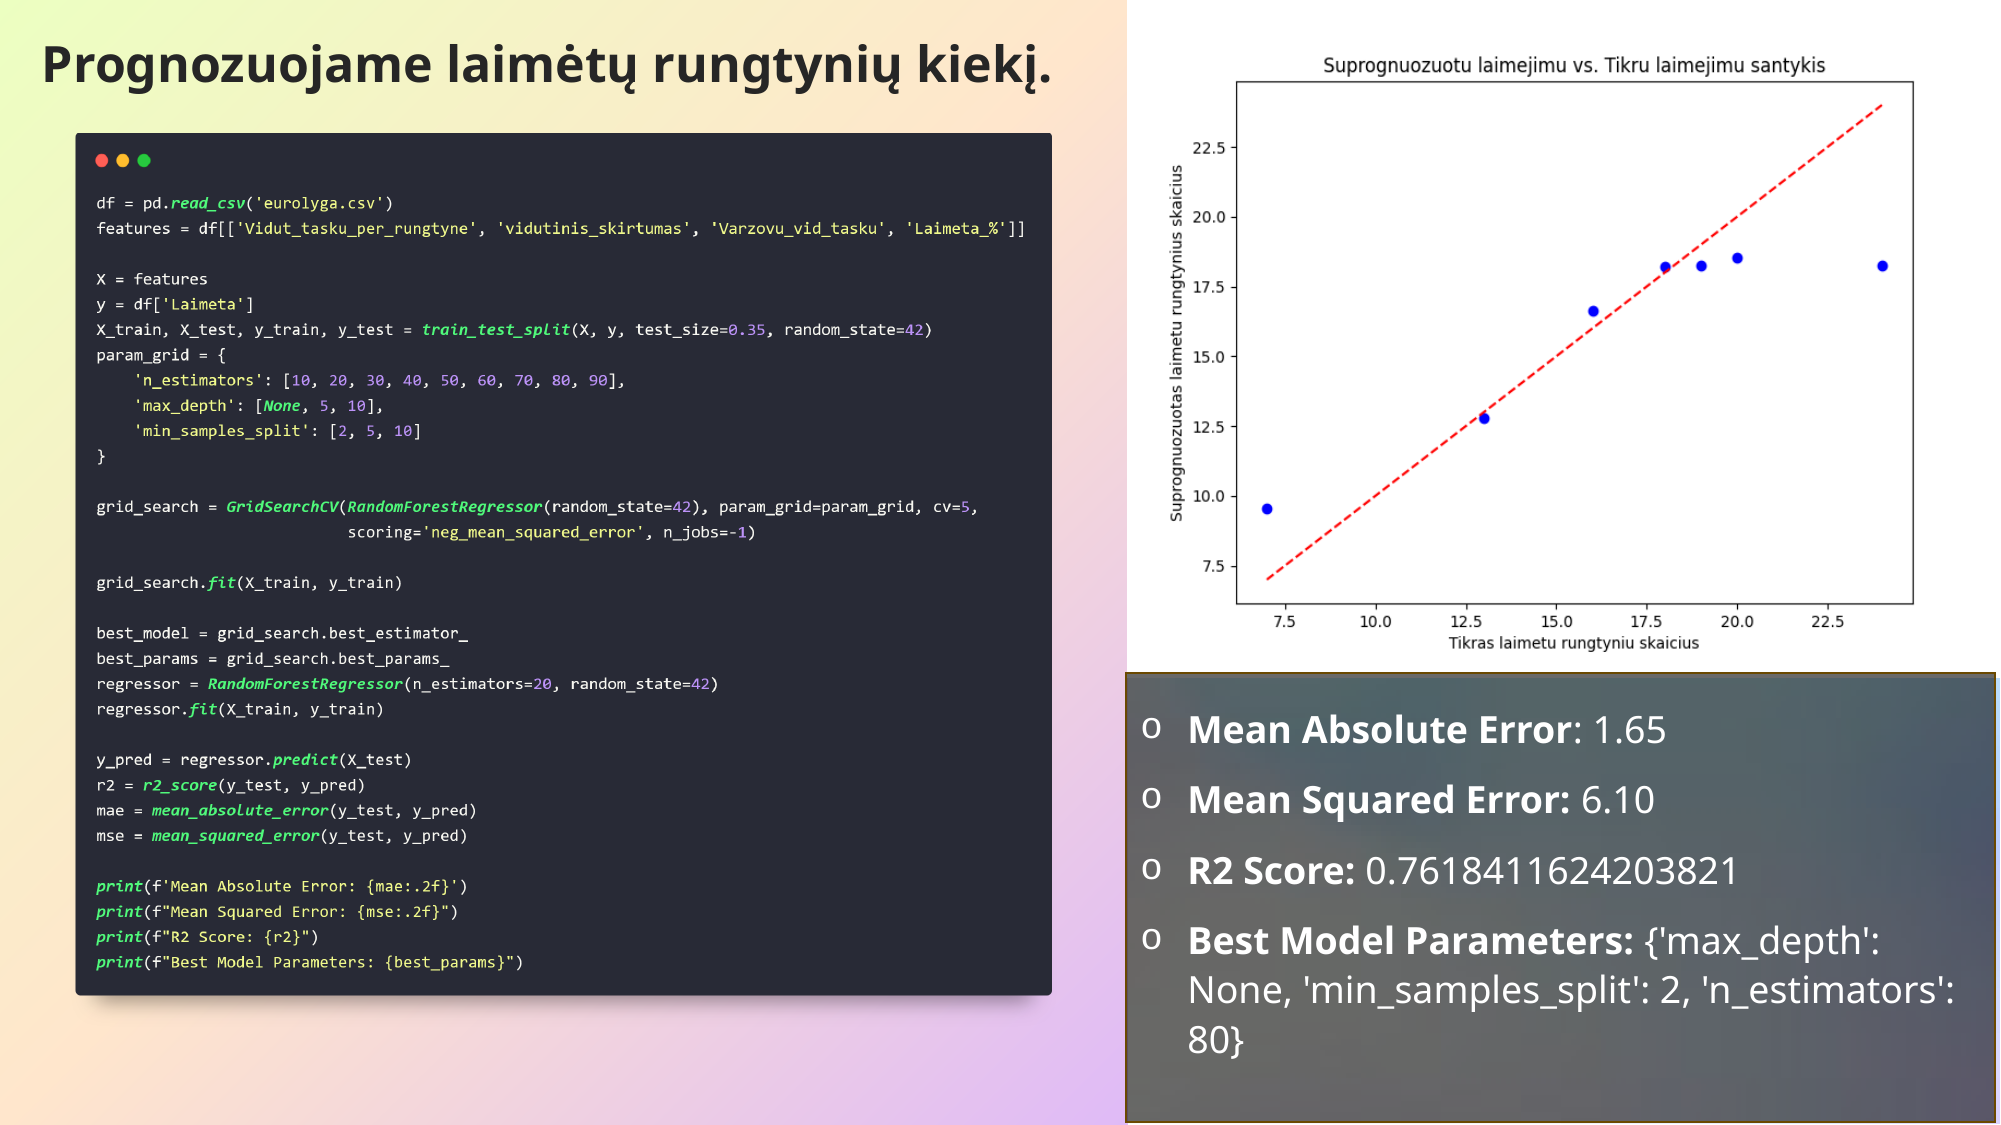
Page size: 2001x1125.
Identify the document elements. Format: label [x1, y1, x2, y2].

list [1127, 0, 2000, 678]
picture [1128, 678, 2000, 1124]
list [0, 0, 1128, 1125]
